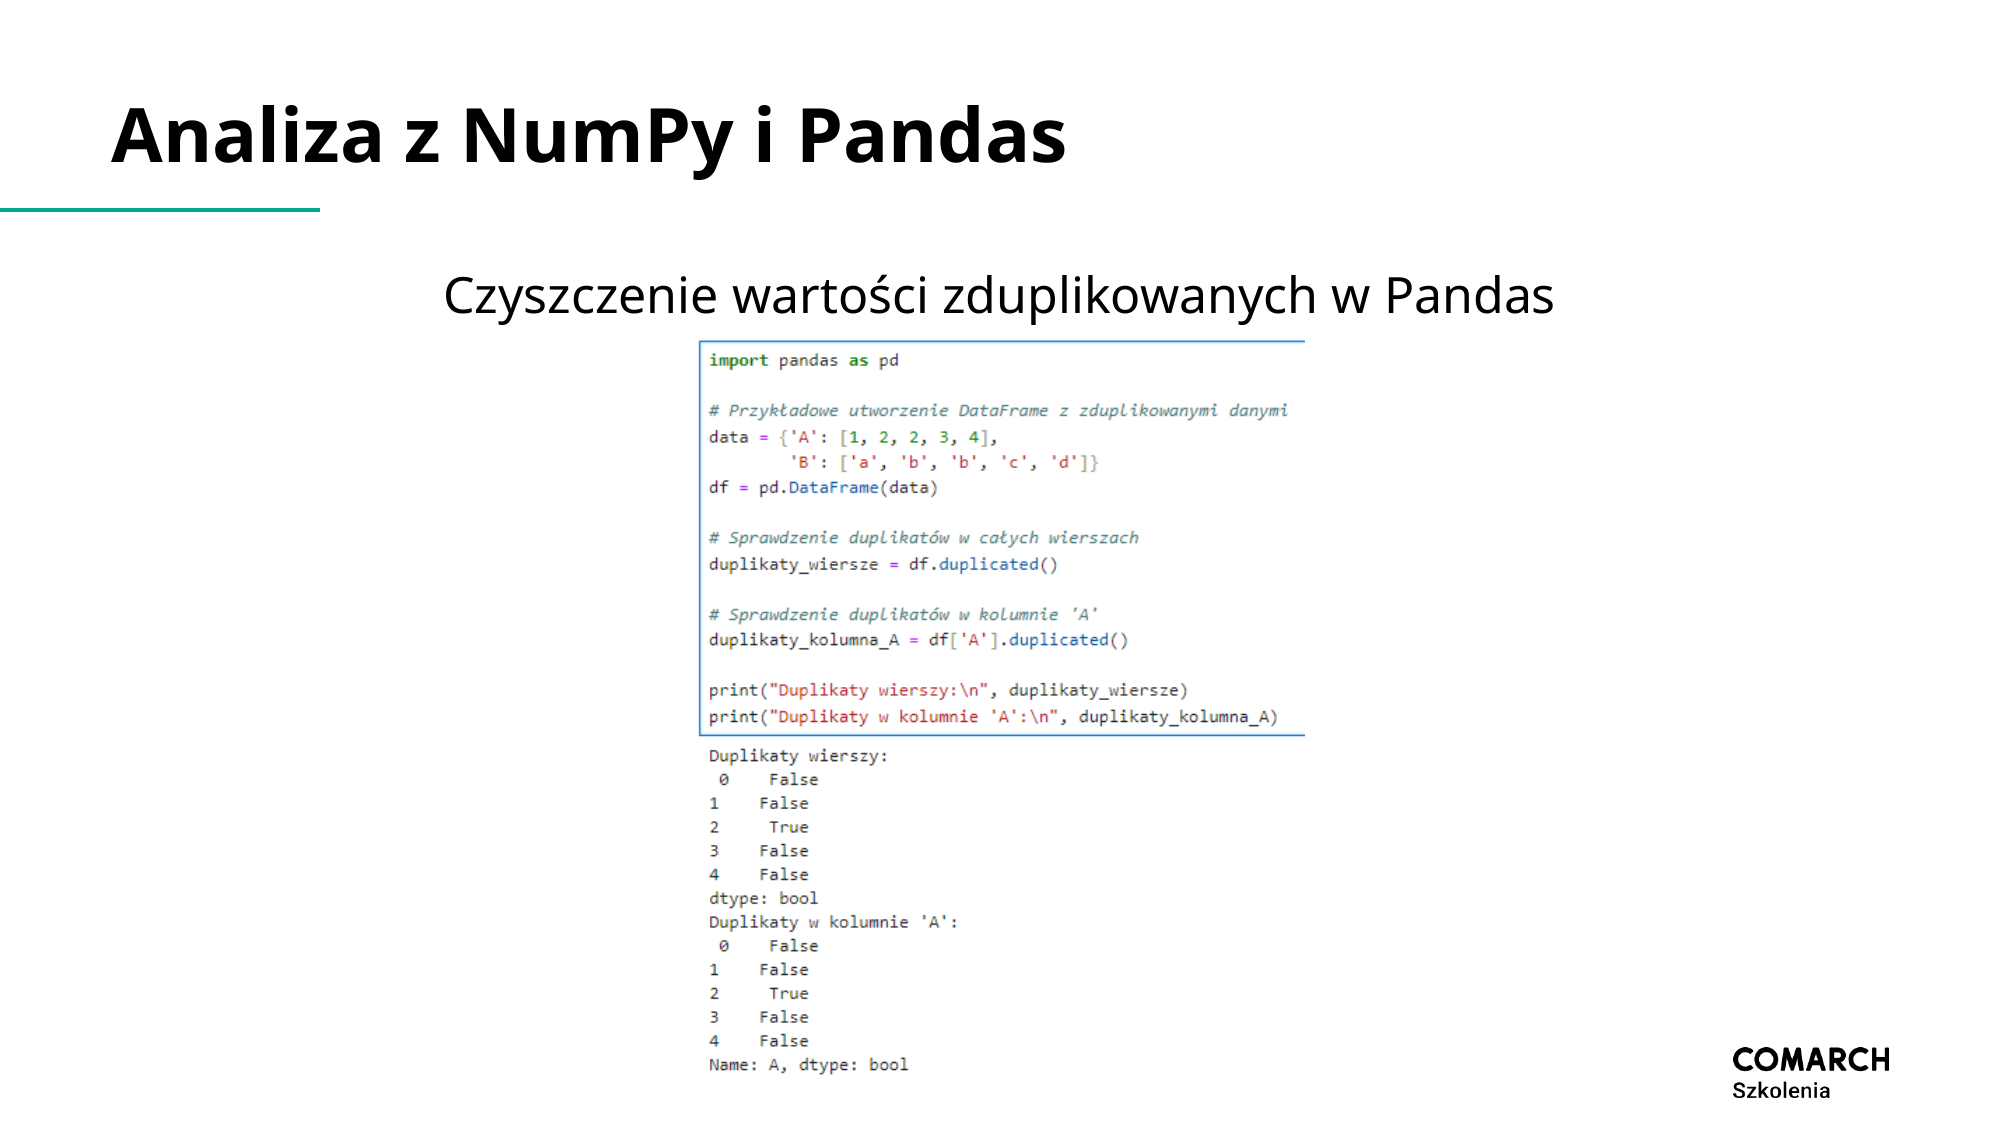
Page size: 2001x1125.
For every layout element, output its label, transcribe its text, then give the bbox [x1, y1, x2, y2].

picture [1733, 1047, 1889, 1098]
list Czyszczenie wartości zduplikowanych w Pandas [111, 243, 1889, 1000]
picture [695, 338, 1305, 1083]
title Analiza z NumPy i Pandas [111, 0, 1889, 185]
